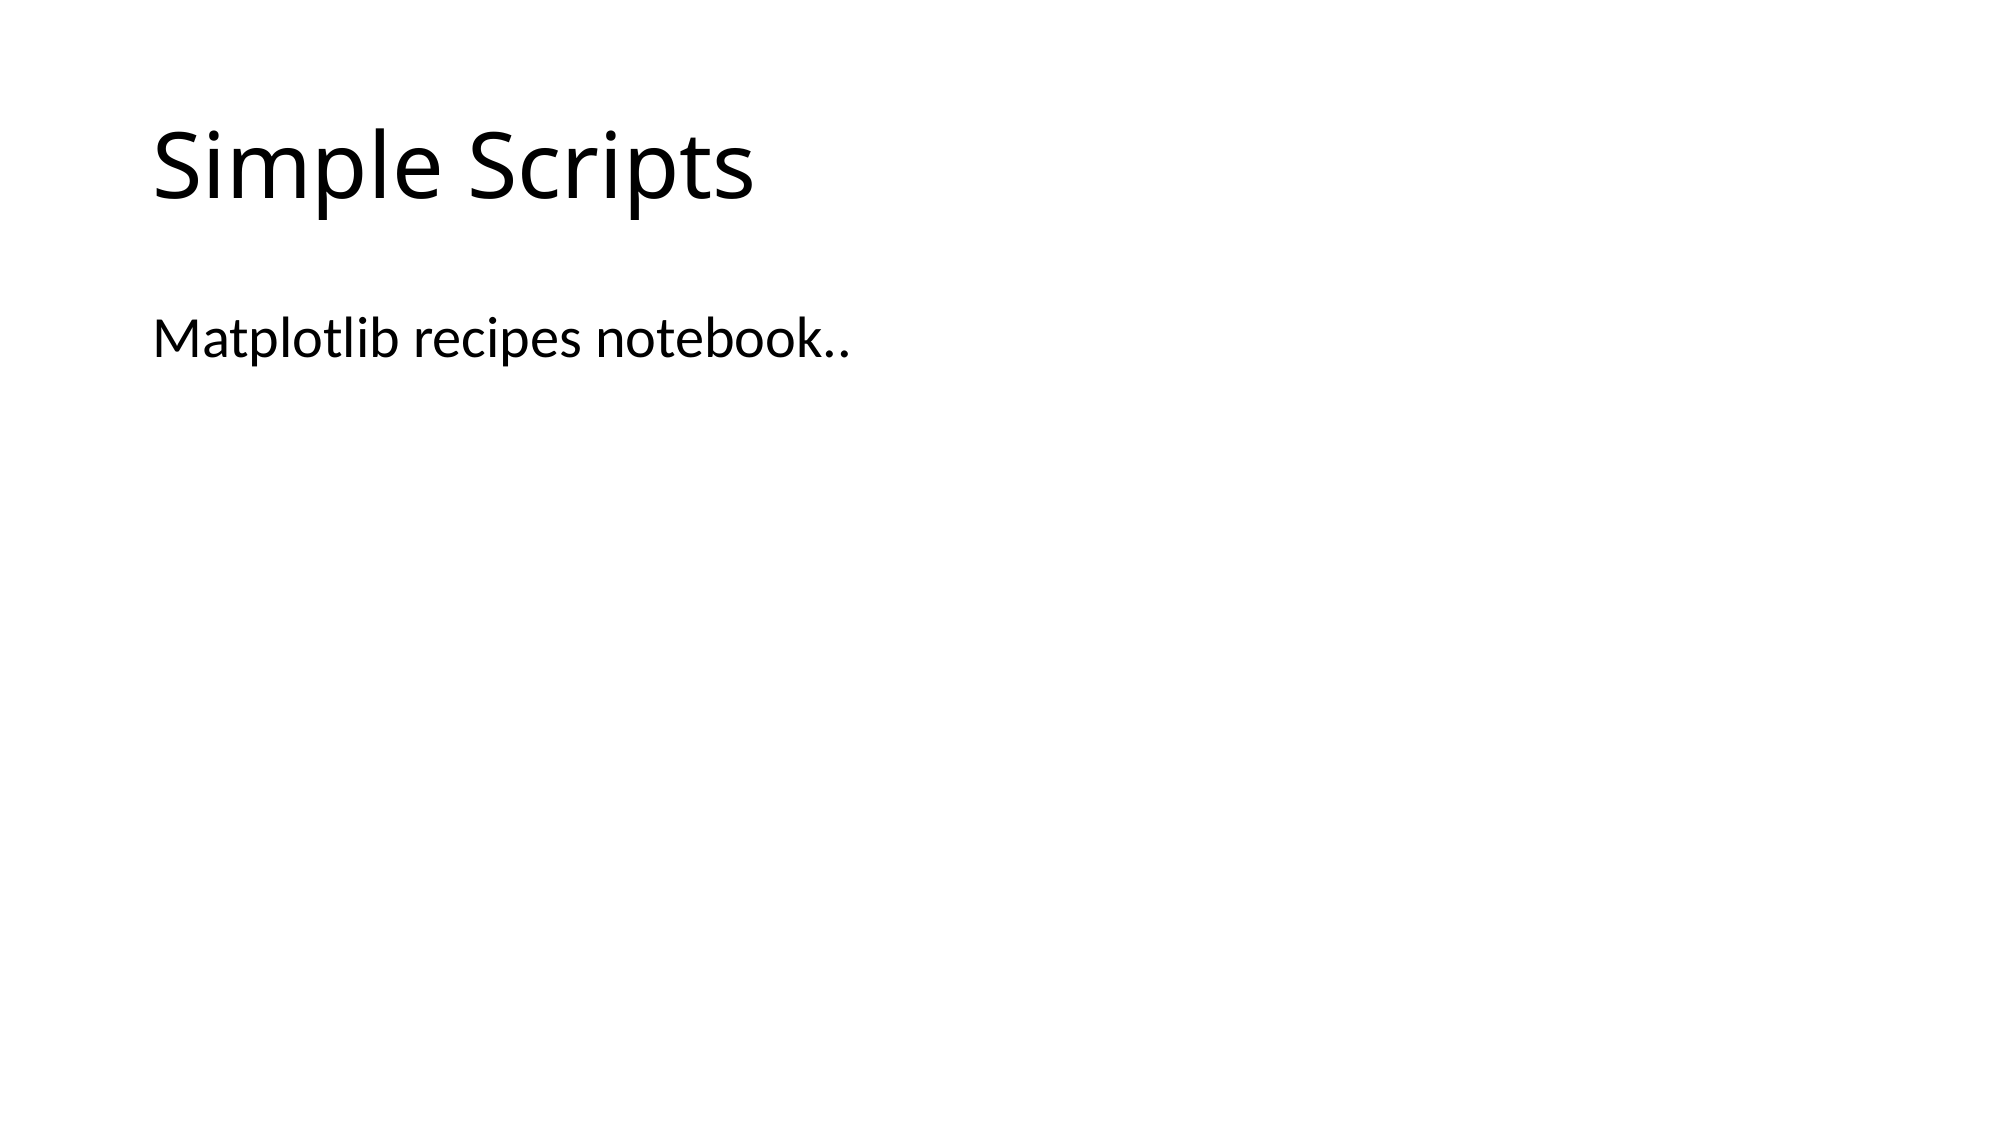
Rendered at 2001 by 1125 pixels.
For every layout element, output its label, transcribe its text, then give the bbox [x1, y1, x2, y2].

title Simple Scripts [137, 59, 1863, 278]
list Matplotlib recipes notebook.. [137, 299, 1863, 1014]
